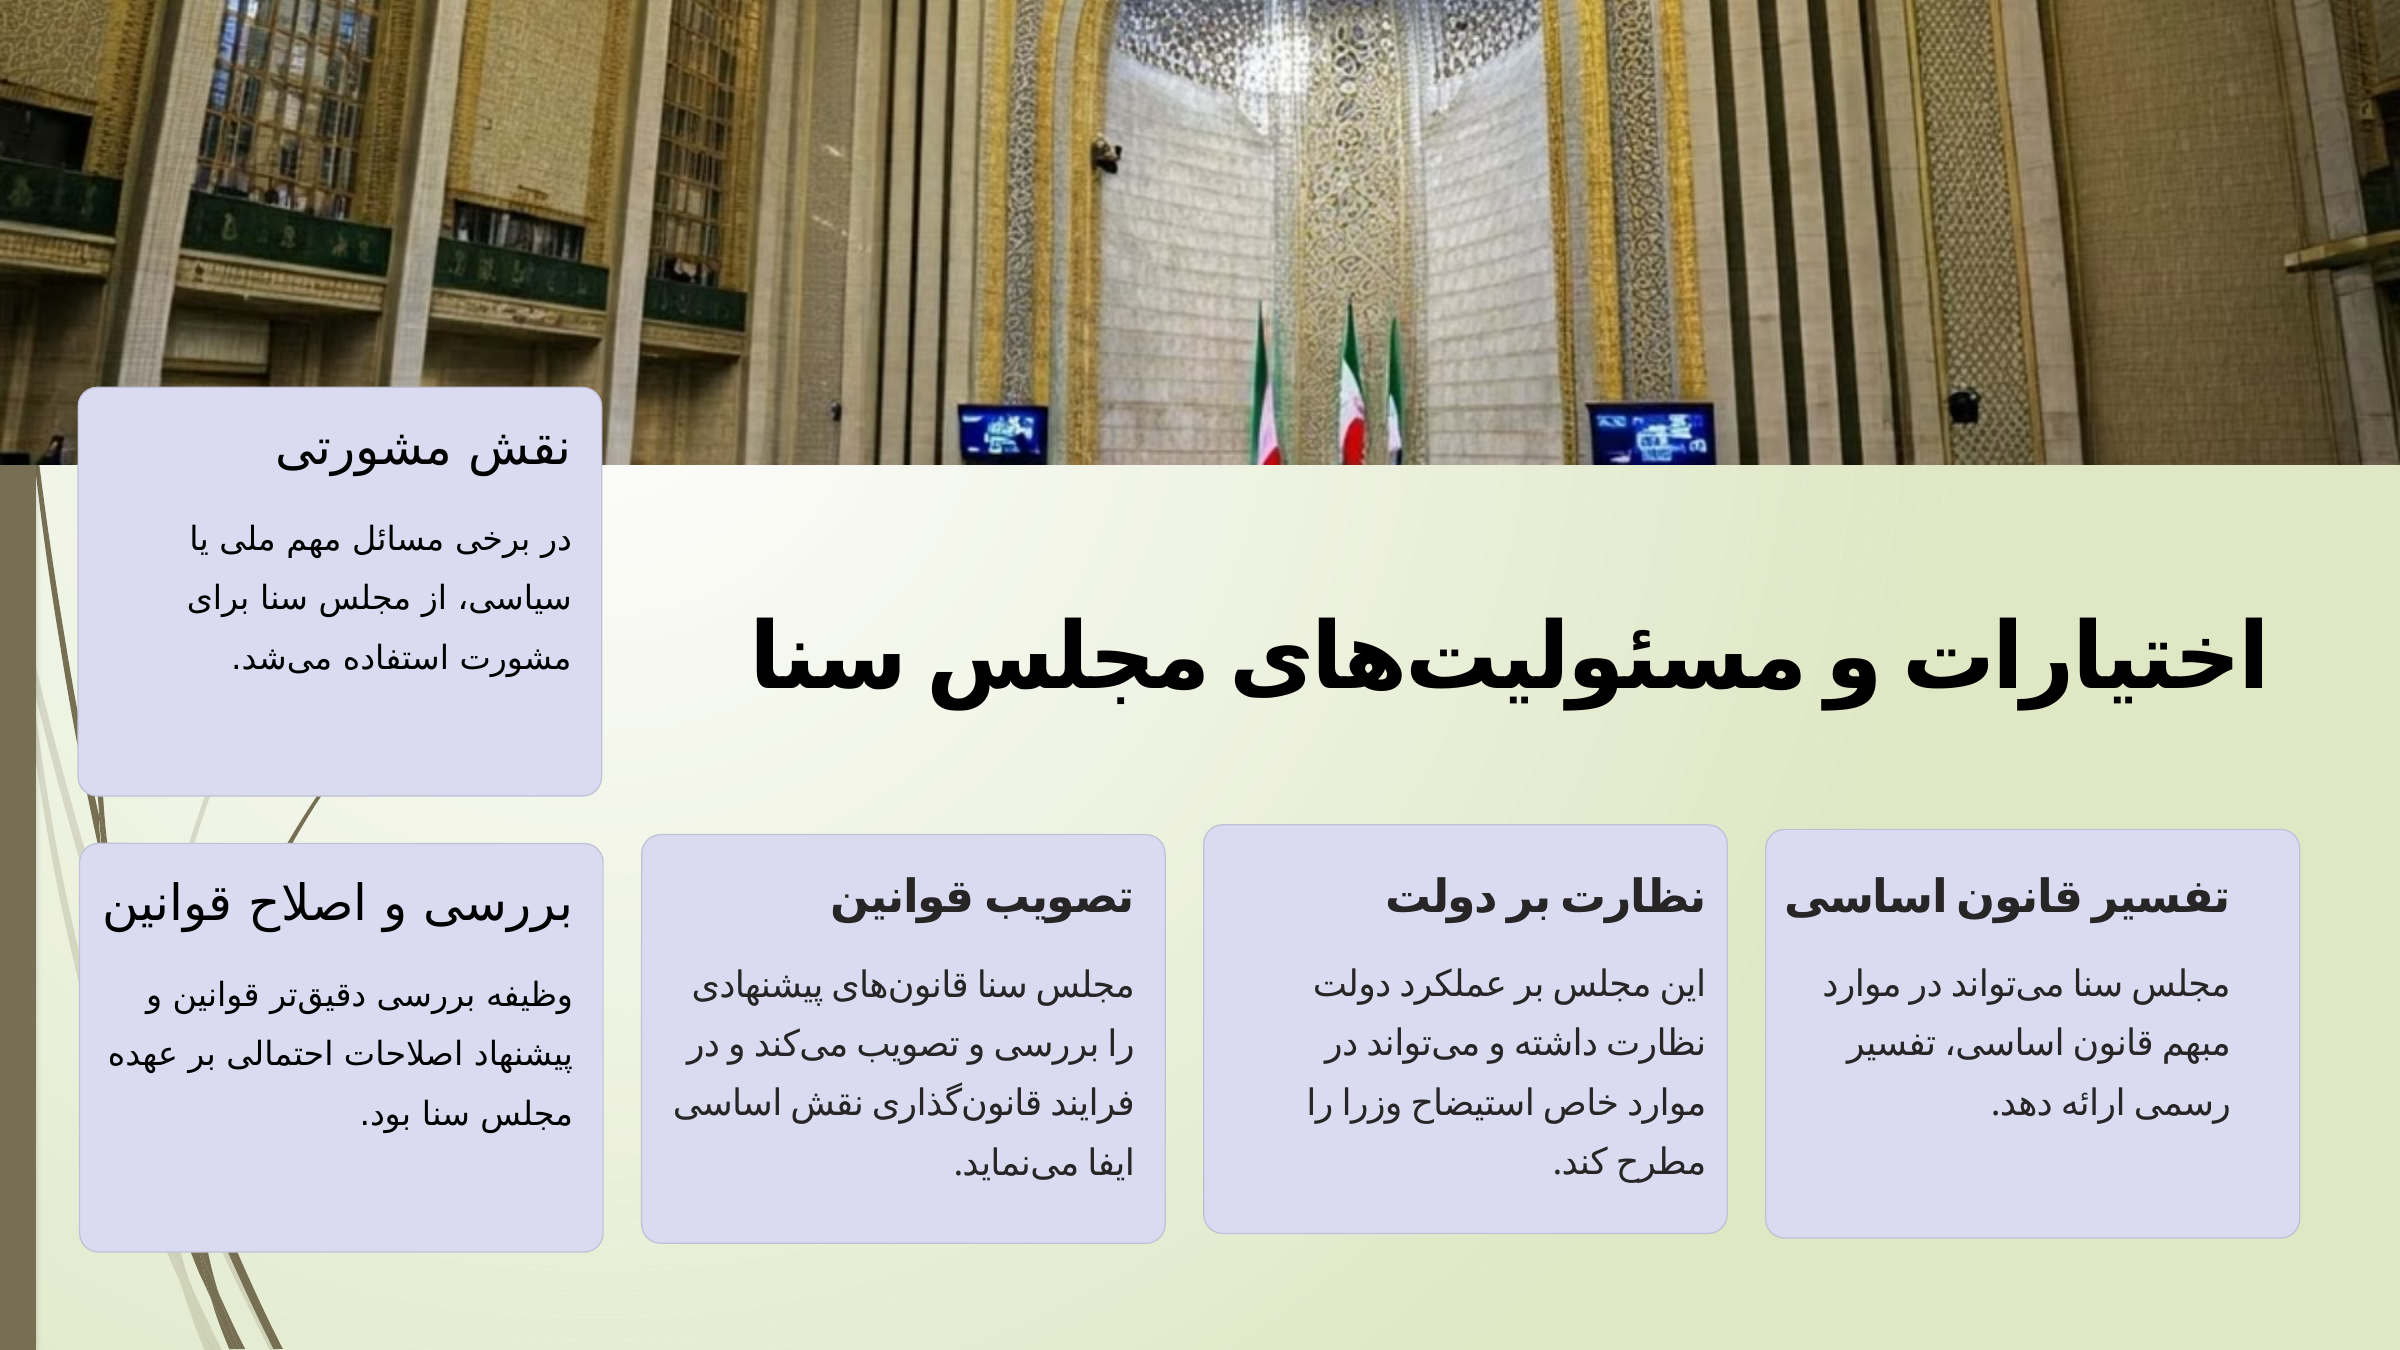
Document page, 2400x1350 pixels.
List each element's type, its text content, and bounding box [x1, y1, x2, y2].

picture [0, 0, 2400, 466]
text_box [1203, 824, 1728, 1234]
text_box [77, 387, 602, 797]
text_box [79, 843, 604, 1253]
text_box اختیارات و مسئولیت‌های مجلس سنا [1002, 591, 2270, 708]
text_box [641, 834, 1166, 1244]
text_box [1765, 829, 2300, 1239]
